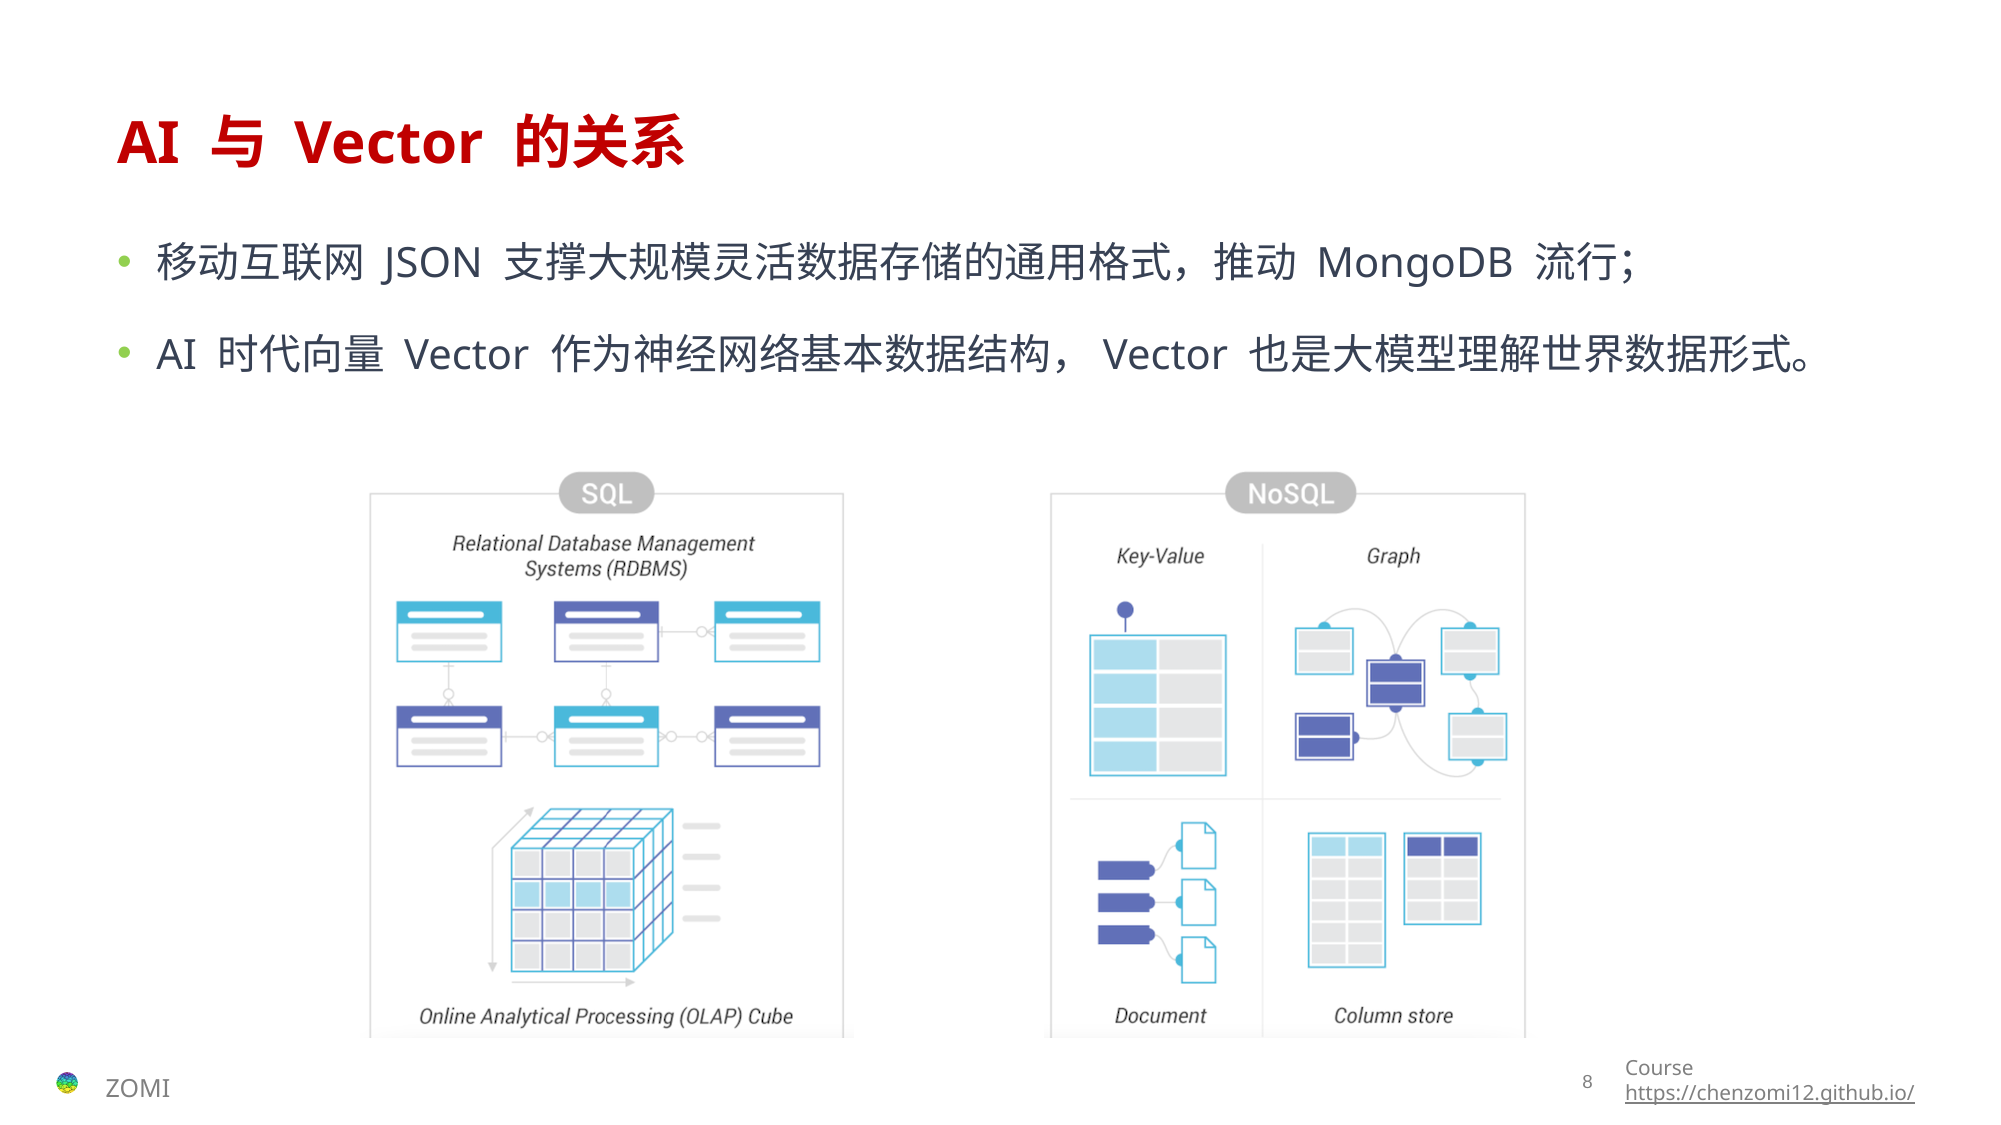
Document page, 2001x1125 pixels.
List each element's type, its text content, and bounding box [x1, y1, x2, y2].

list 移动互联网 JSON 支撑大规模灵活数据存储的通用格式，推动 MongoDB 流行； AI 时代向量 Vector 作为神经网络基本数据结构，Vector 也是大模型理解世界数据形式。 [102, 203, 1901, 1043]
picture [1044, 457, 1539, 1038]
picture [57, 1073, 77, 1093]
title AI 与 Vector 的关系 [102, 91, 1901, 189]
picture [360, 457, 854, 1038]
